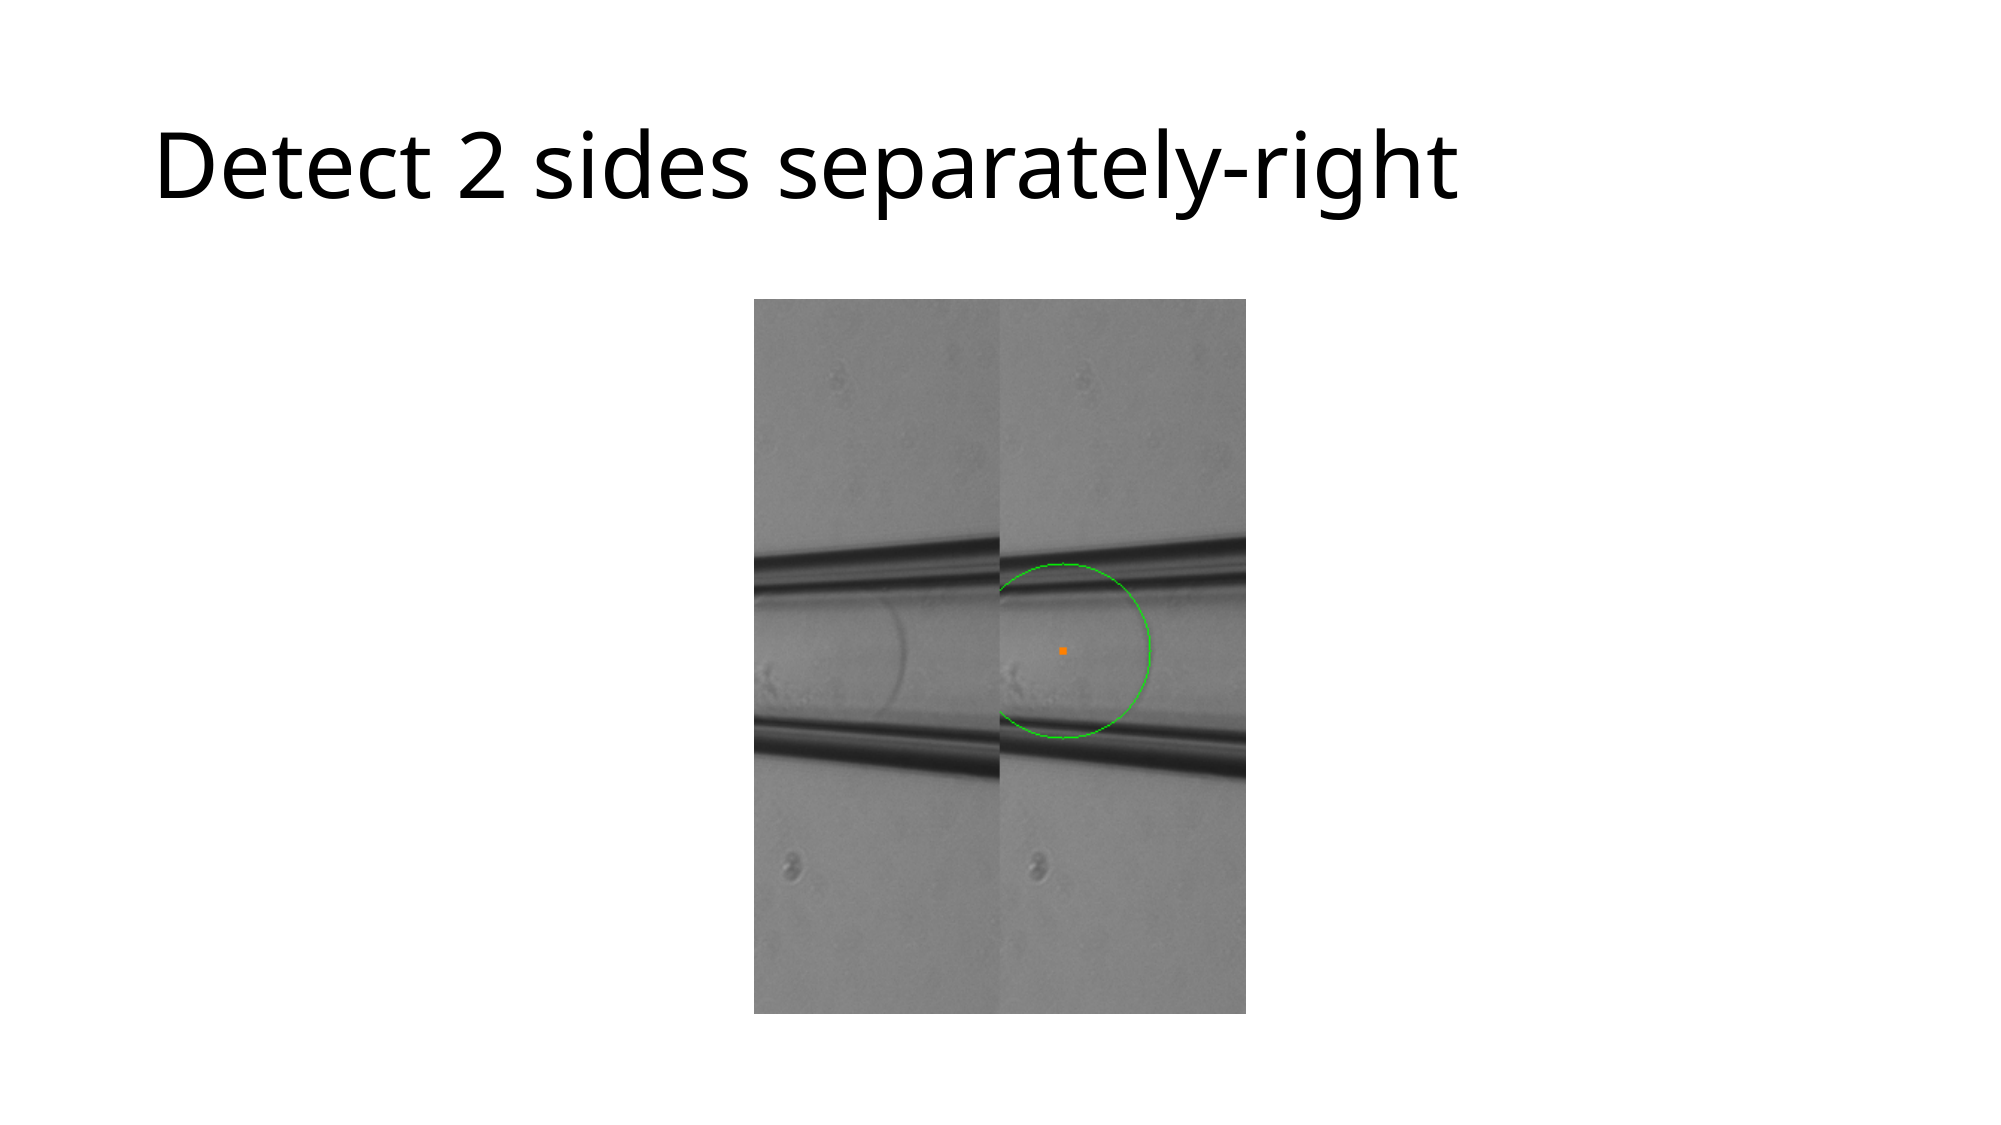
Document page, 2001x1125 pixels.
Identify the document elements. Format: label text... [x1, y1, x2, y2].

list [754, 299, 1246, 1014]
title Detect 2 sides separately-right [137, 59, 1863, 278]
